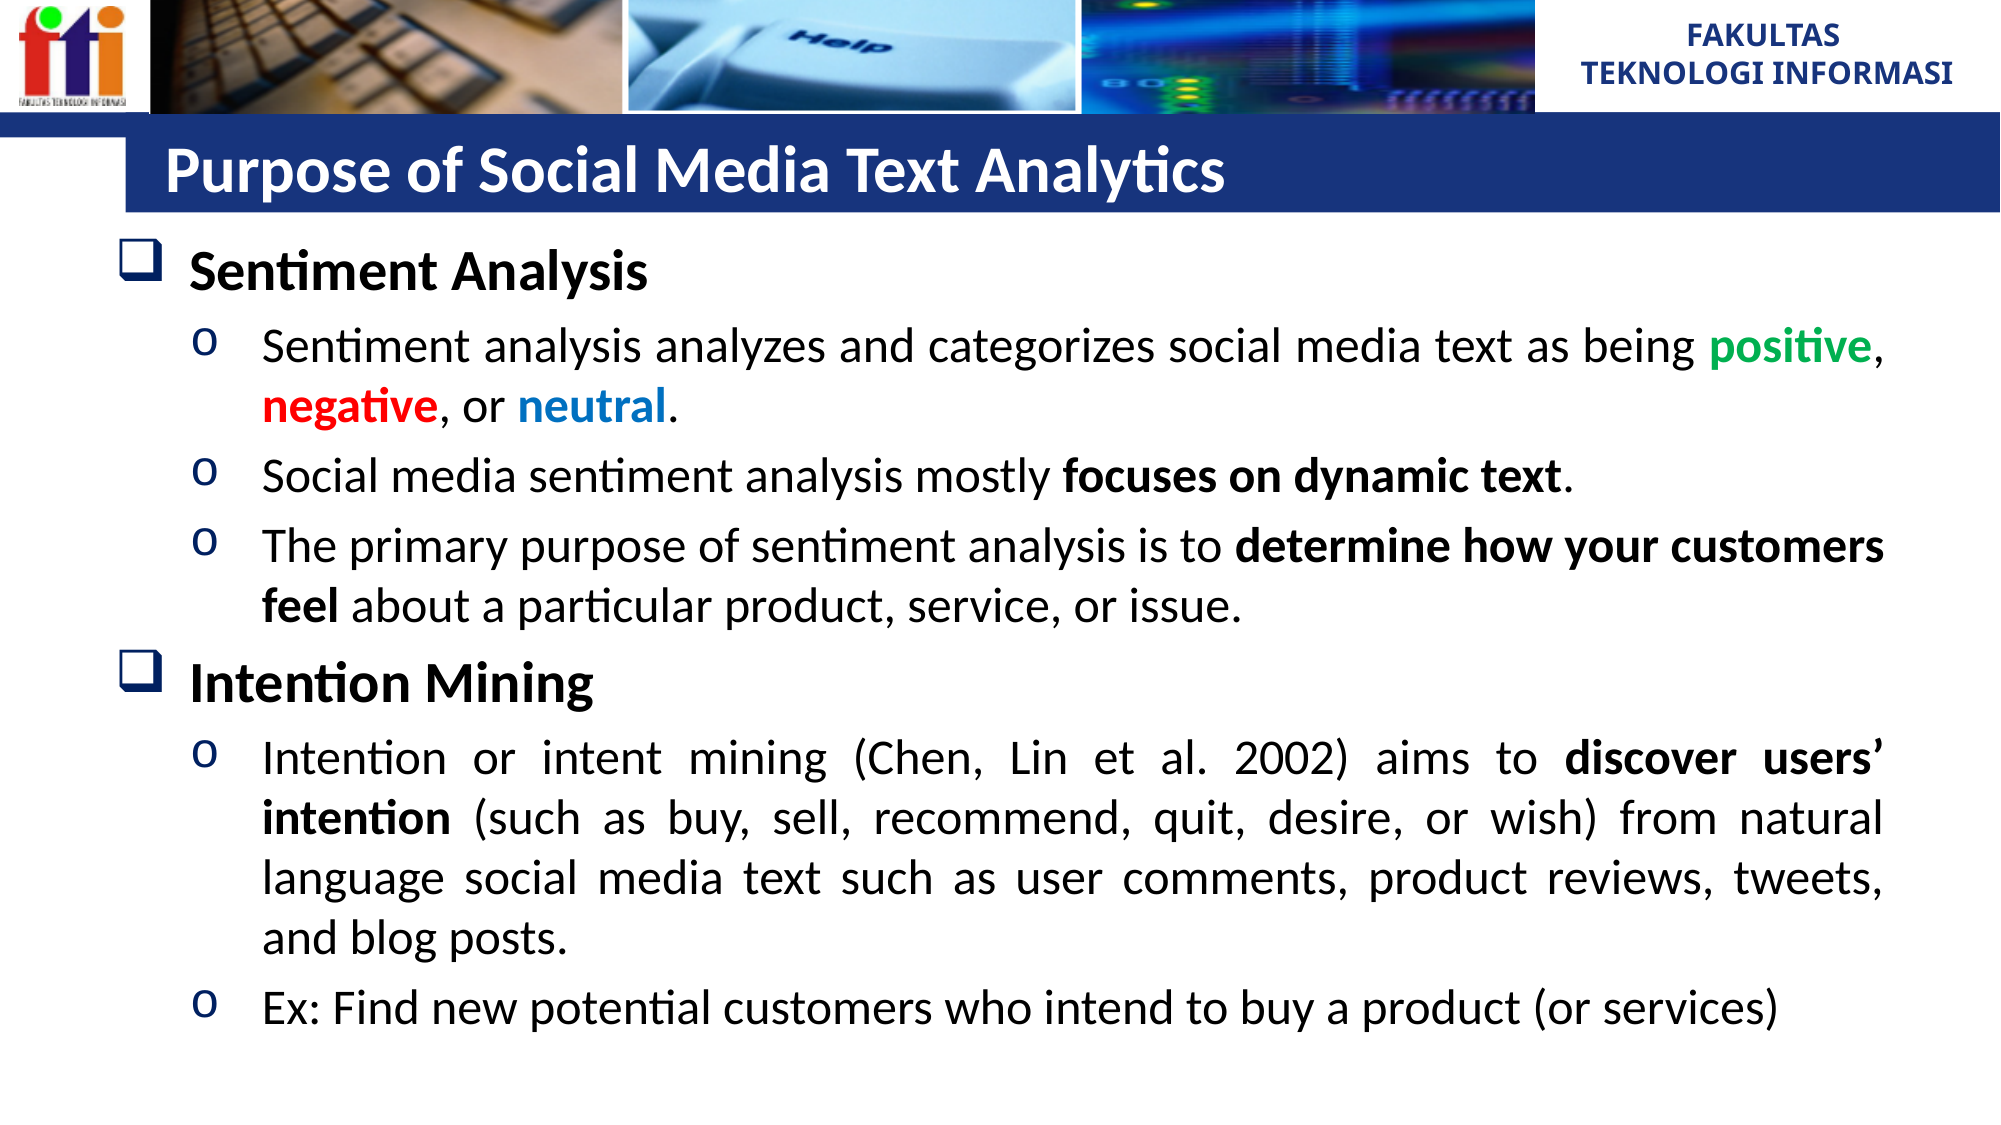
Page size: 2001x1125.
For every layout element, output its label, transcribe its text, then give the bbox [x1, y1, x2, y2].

list Sentiment Analysis Sentiment analysis analyzes and categorizes social media text as being positive, negative, or neutral. Social media sentiment analysis mostly focuses on dynamic text. The primary purpose of sentiment analysis is to determine how your customers feel about a particular product, service, or issue. Intention Mining Intention or intent mining (Chen, Lin et al. 2002) aims to discover users’ intention (such as buy, sell, recommend, quit, desire, or wish) from natural language social media text such as user comments, product reviews, tweets, and blog posts. Ex: Find new potential customers who intend to buy a product (or services) [99, 224, 1901, 1038]
title Purpose of Social Media Text Analytics [149, 119, 1934, 213]
picture [19, 6, 126, 106]
picture [149, 0, 1535, 114]
